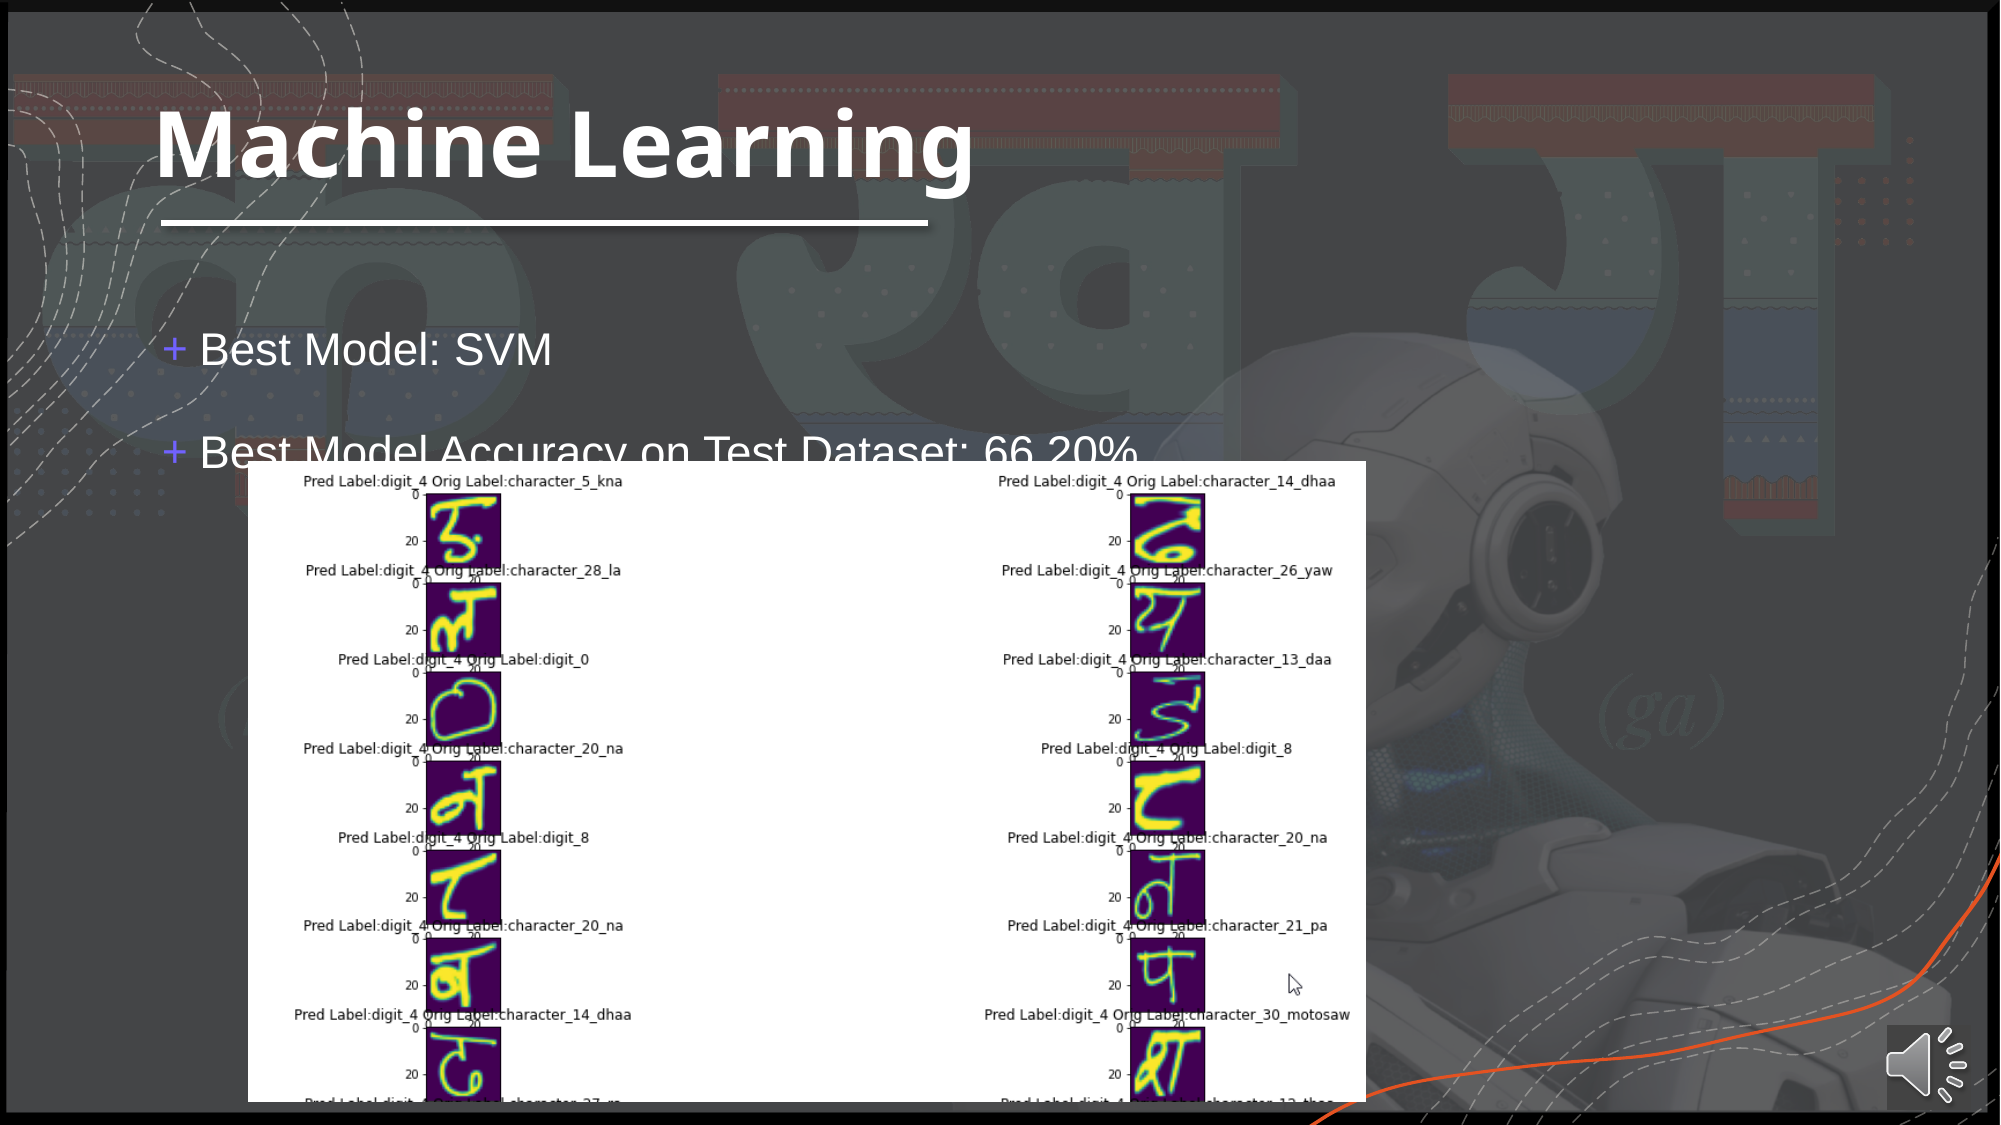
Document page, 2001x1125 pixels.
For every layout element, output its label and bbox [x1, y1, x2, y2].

picture [1886, 1024, 1973, 1111]
text_box [2, 2, 363, 549]
text_box [1309, 537, 2000, 1125]
picture [0, 0, 2000, 1125]
